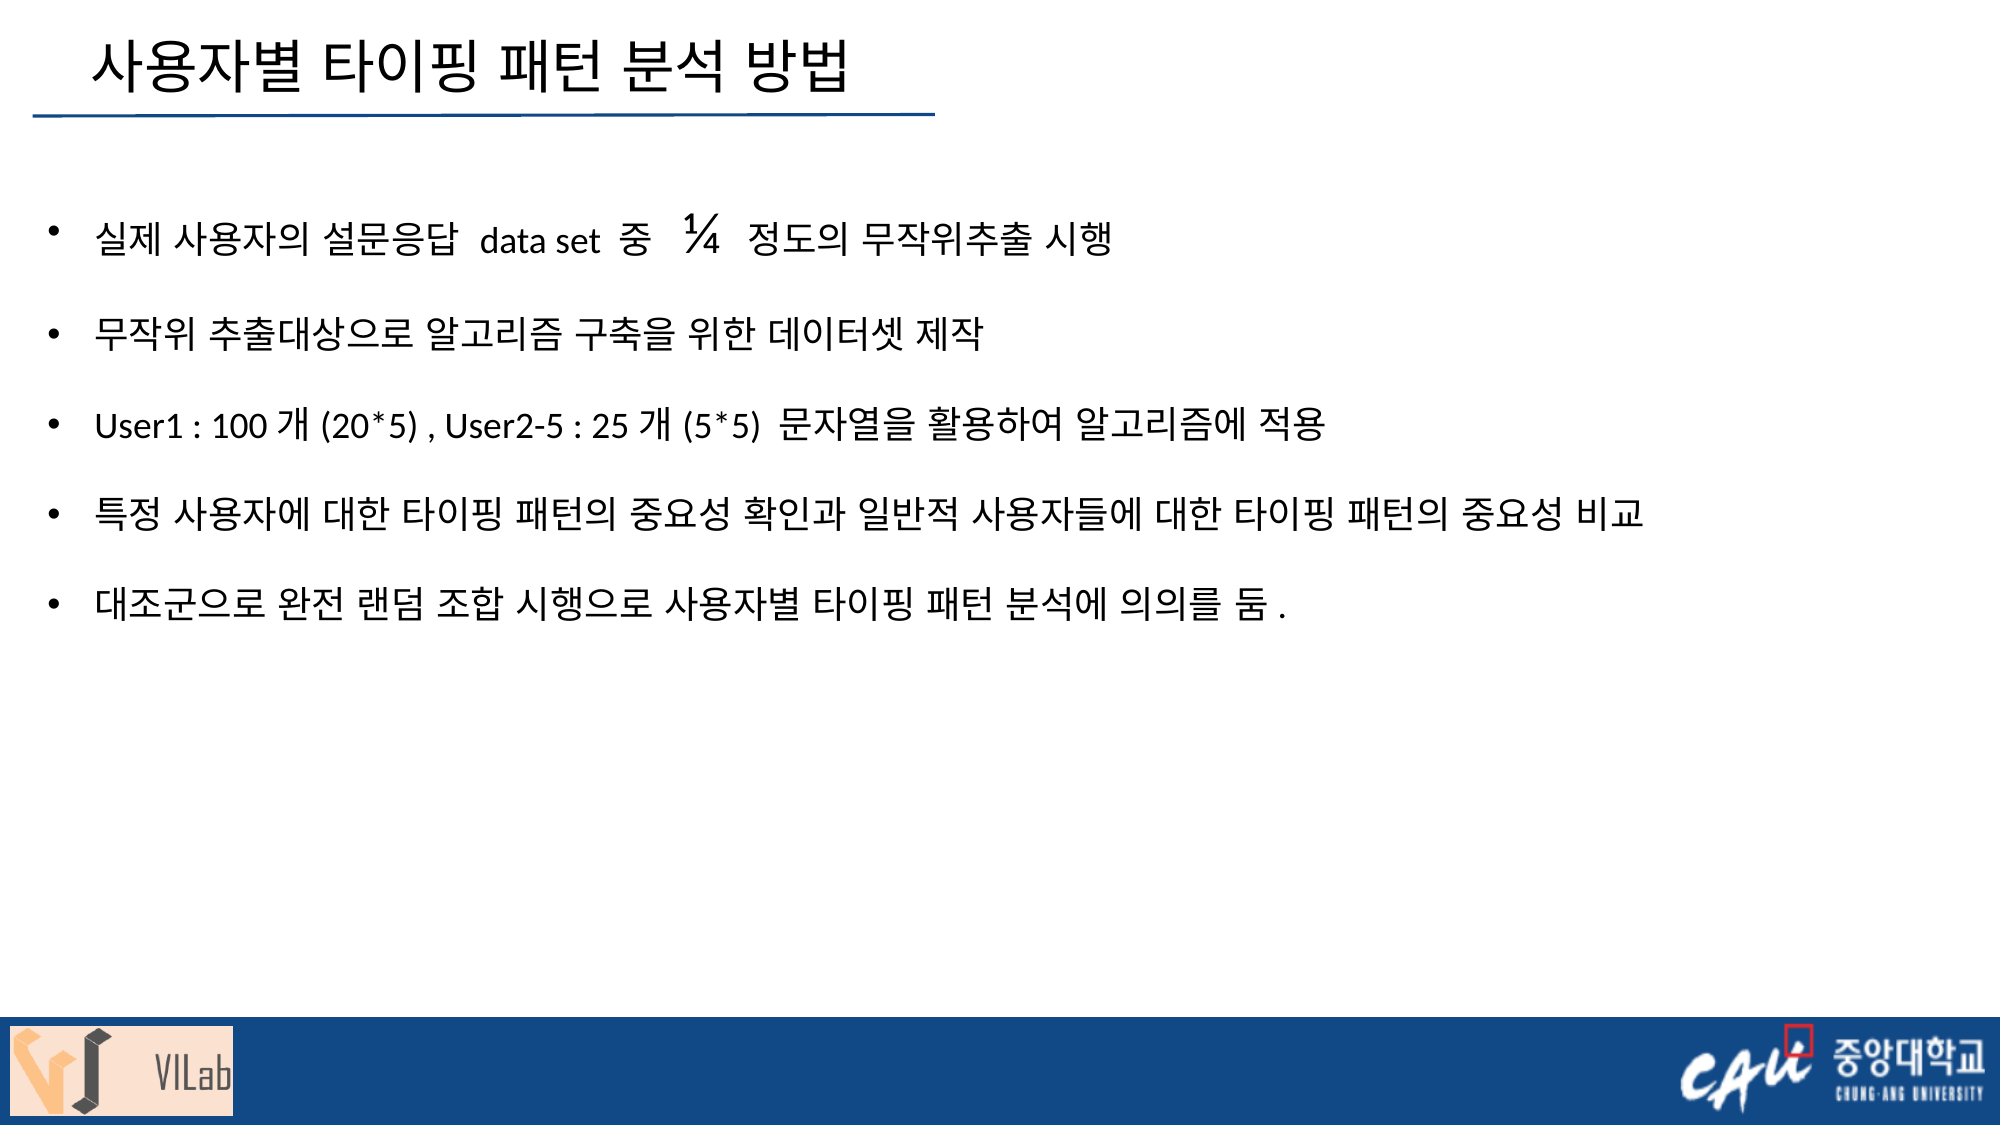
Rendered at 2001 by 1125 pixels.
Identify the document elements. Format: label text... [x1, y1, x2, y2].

text_box 사용자별 타이핑 패턴 분석 방법 [0, 0, 1334, 109]
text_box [0, 1017, 2000, 1125]
text_box 실제 사용자의 설문응답 data set 중 ¼ 정도의 무작위추출 시행 무작위 추출대상으로 알고리즘 구축을 위한 데이터셋 제작 User1 : 100개(20*5) , User2-5 : 25개(5*5) 문자열을 활용하여 알고리즘에 적용 특정 사용자에 대한 타이핑 패턴의 중요성 확인과 일반적 사용자들에 대한 타이핑 패턴의 중요성 비교 대조군으로 완전 랜덤 조합 시행으로 사용자별 타이핑 패턴 분석에 의의를 둠. [32, 118, 1901, 633]
